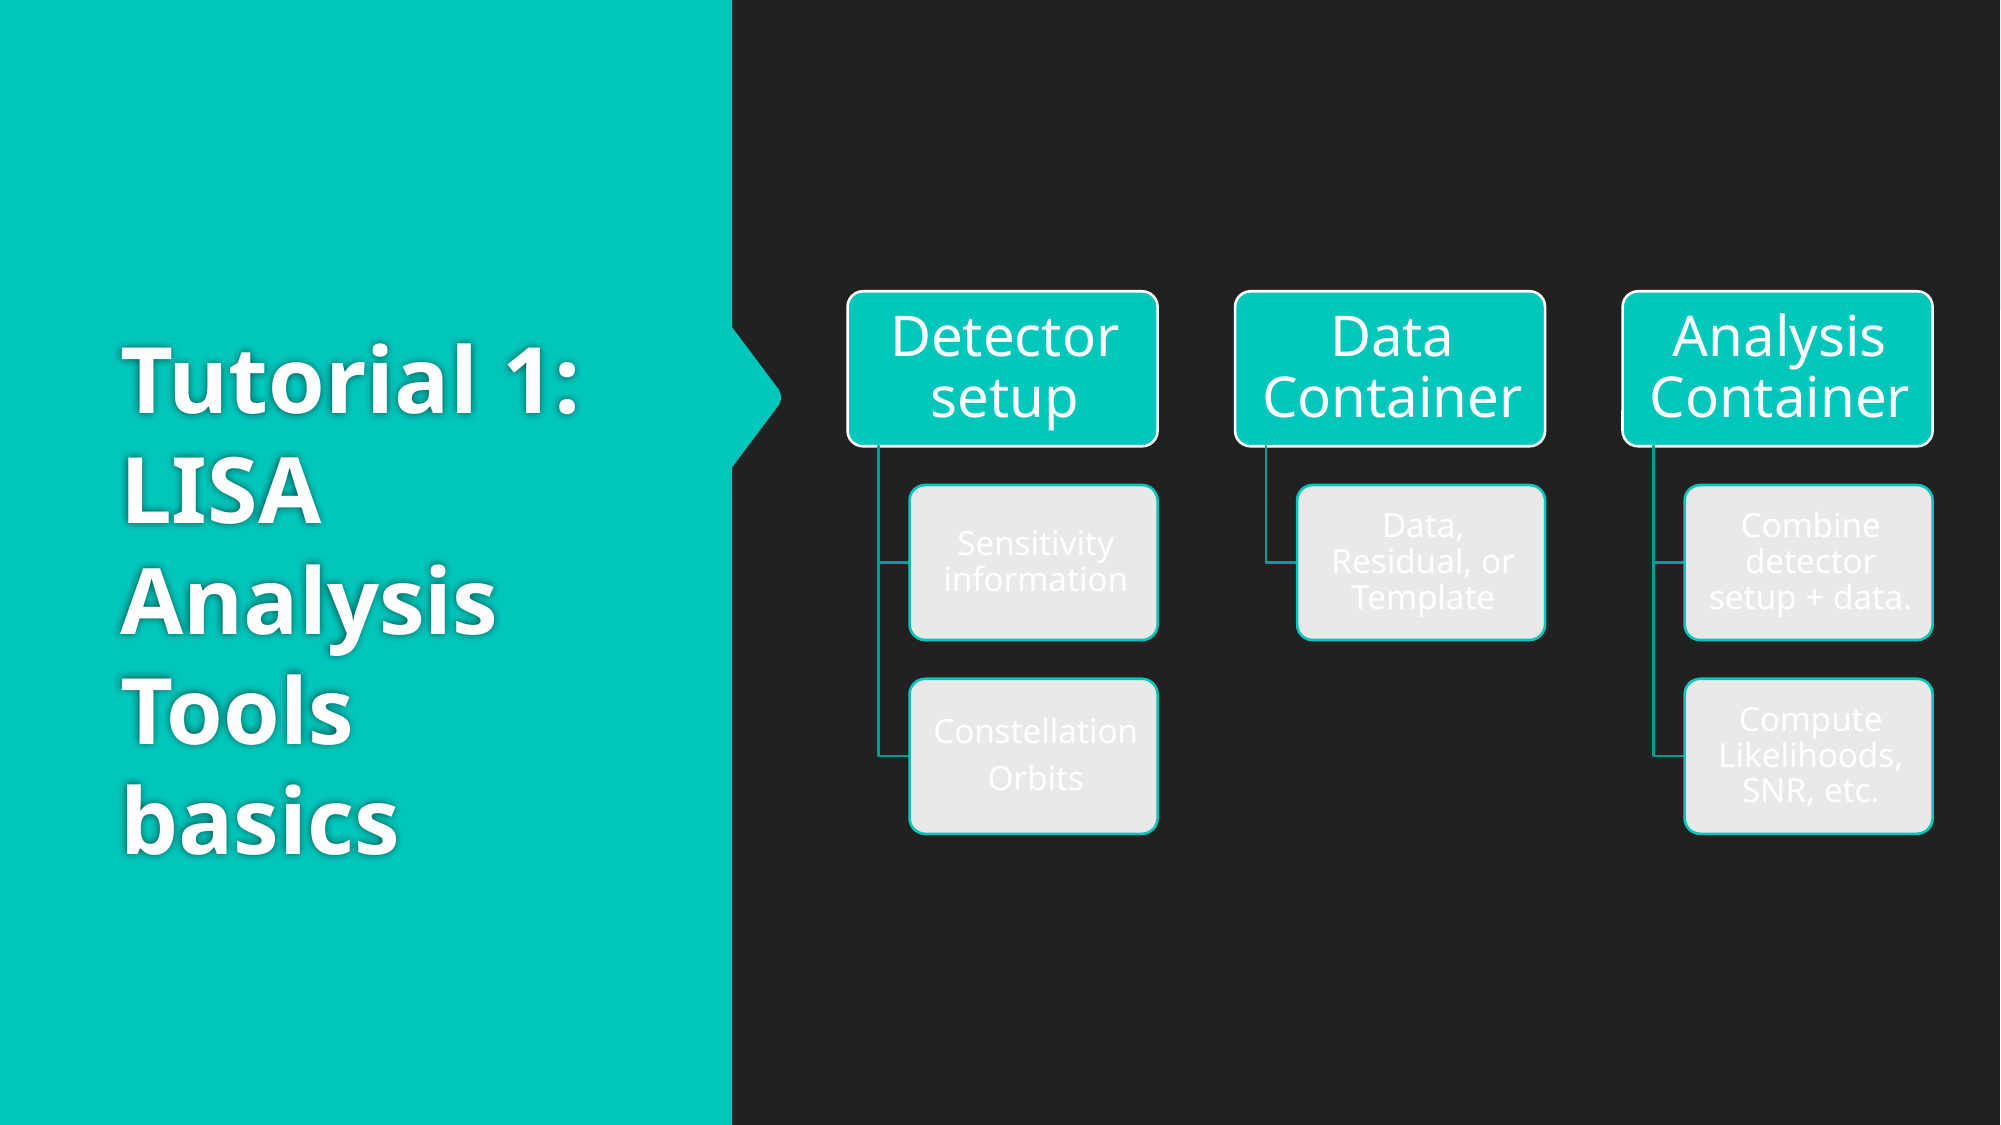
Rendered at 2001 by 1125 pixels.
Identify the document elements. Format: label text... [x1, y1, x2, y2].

text_box [0, 0, 782, 1125]
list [847, 103, 1933, 1022]
text_box [733, 0, 2000, 1125]
title Tutorial 1: LISA Analysis Tools basics [105, 314, 658, 971]
